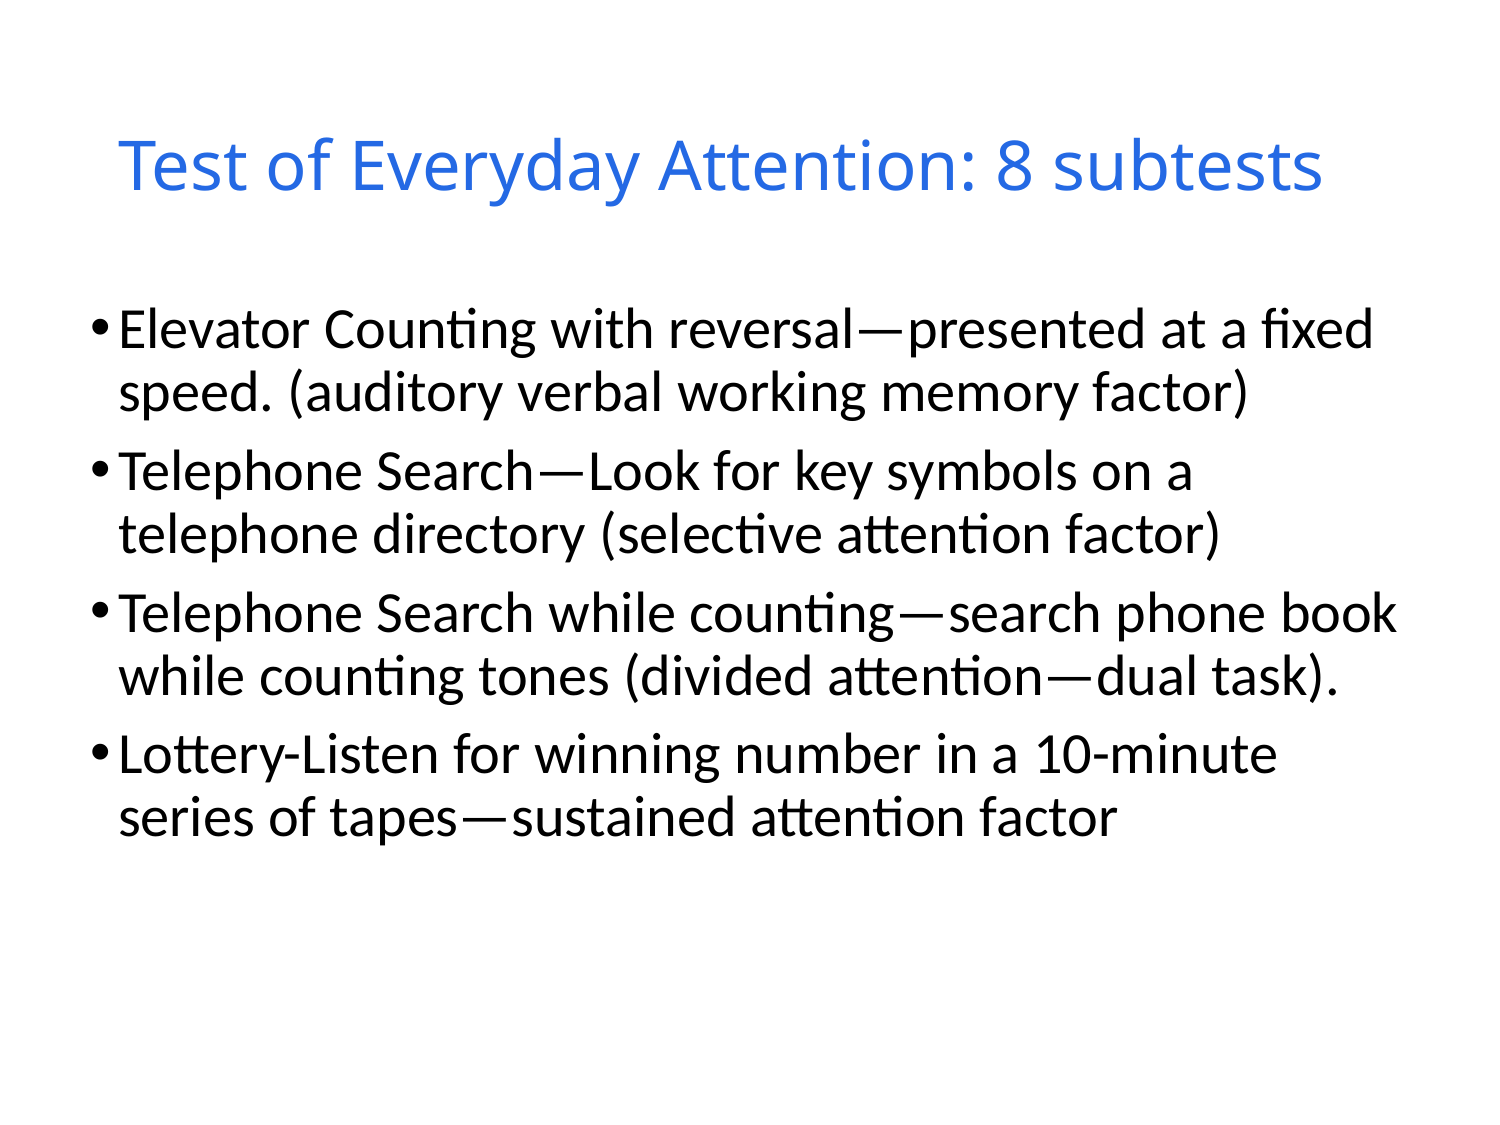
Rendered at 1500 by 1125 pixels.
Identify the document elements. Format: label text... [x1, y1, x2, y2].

list Elevator Counting with reversal—presented at a fixed speed. (auditory verbal working memory factor) Telephone Search—Look for key symbols on a telephone directory (selective attention factor) Telephone Search while counting—search phone book while counting tones (divided attention—dual task). Lottery-Listen for winning number in a 10-minute series of tapes—sustained attention factor [75, 291, 1425, 1125]
title Test of Everyday Attention: 8 subtests [103, 59, 1397, 278]
